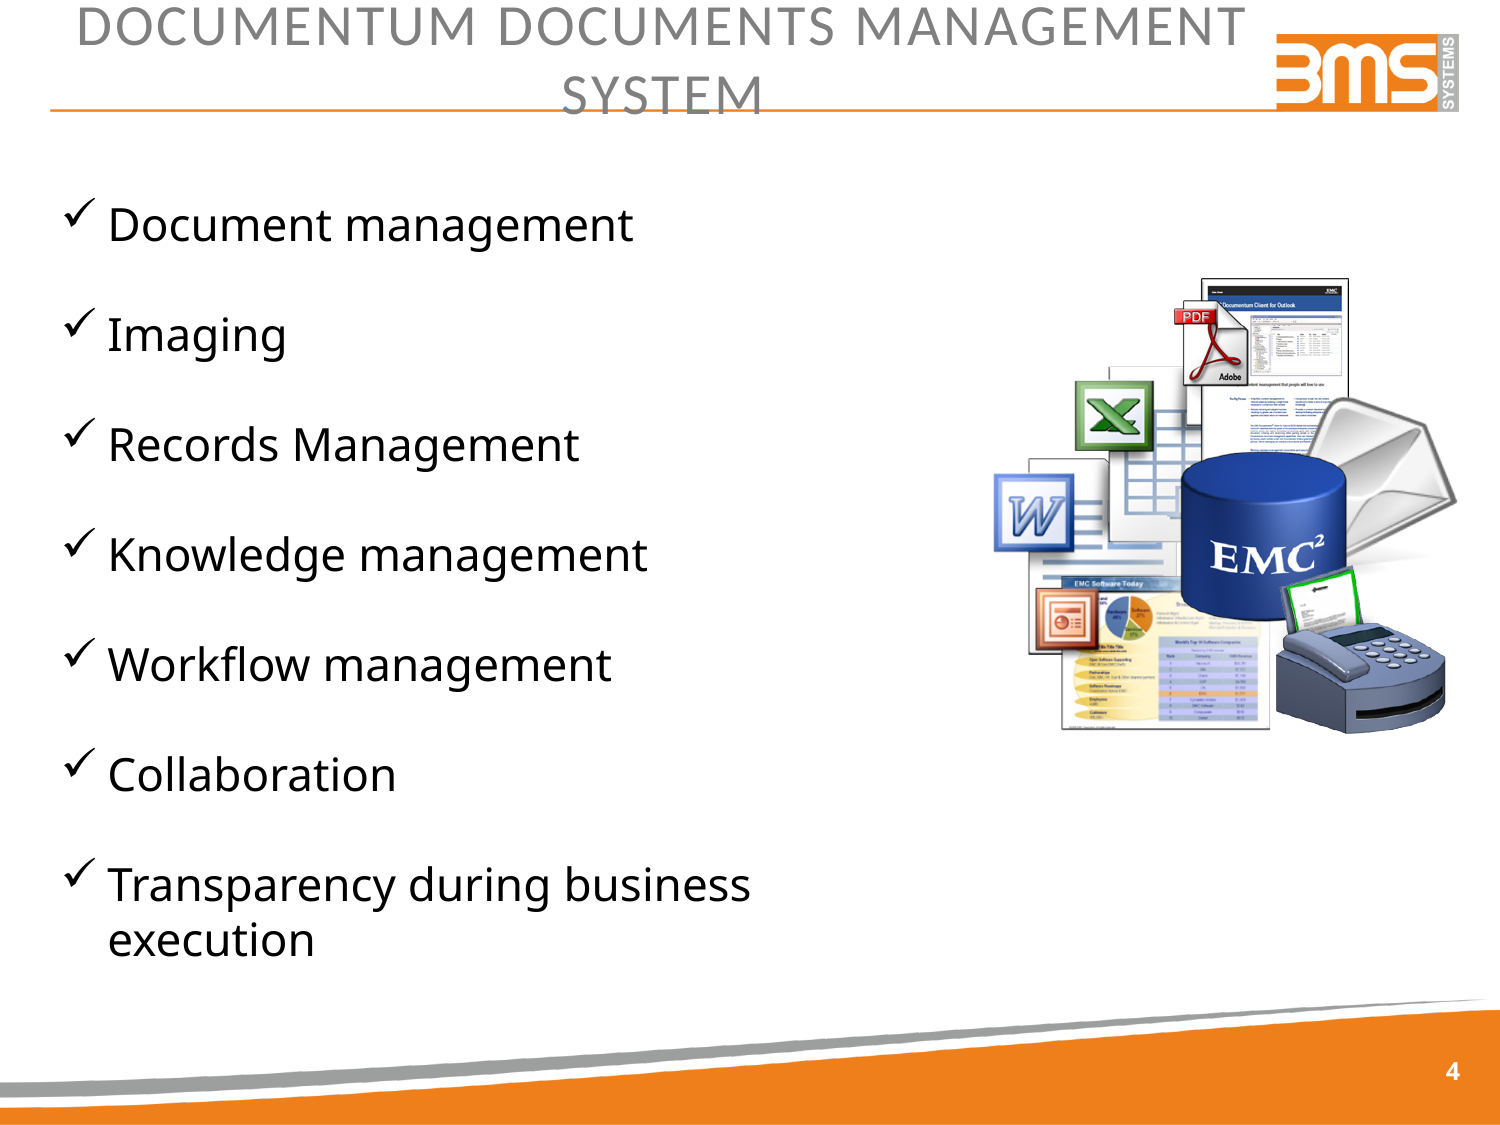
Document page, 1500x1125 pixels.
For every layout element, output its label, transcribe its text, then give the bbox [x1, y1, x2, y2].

title Documentum Documents Management System [27, 10, 1300, 103]
picture [49, 34, 1460, 113]
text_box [977, 272, 1459, 736]
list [0, 999, 1500, 1125]
text_box Document management Imaging Records Management Knowledge management Workflow management Collaboration Transparency during business execution [45, 143, 970, 973]
